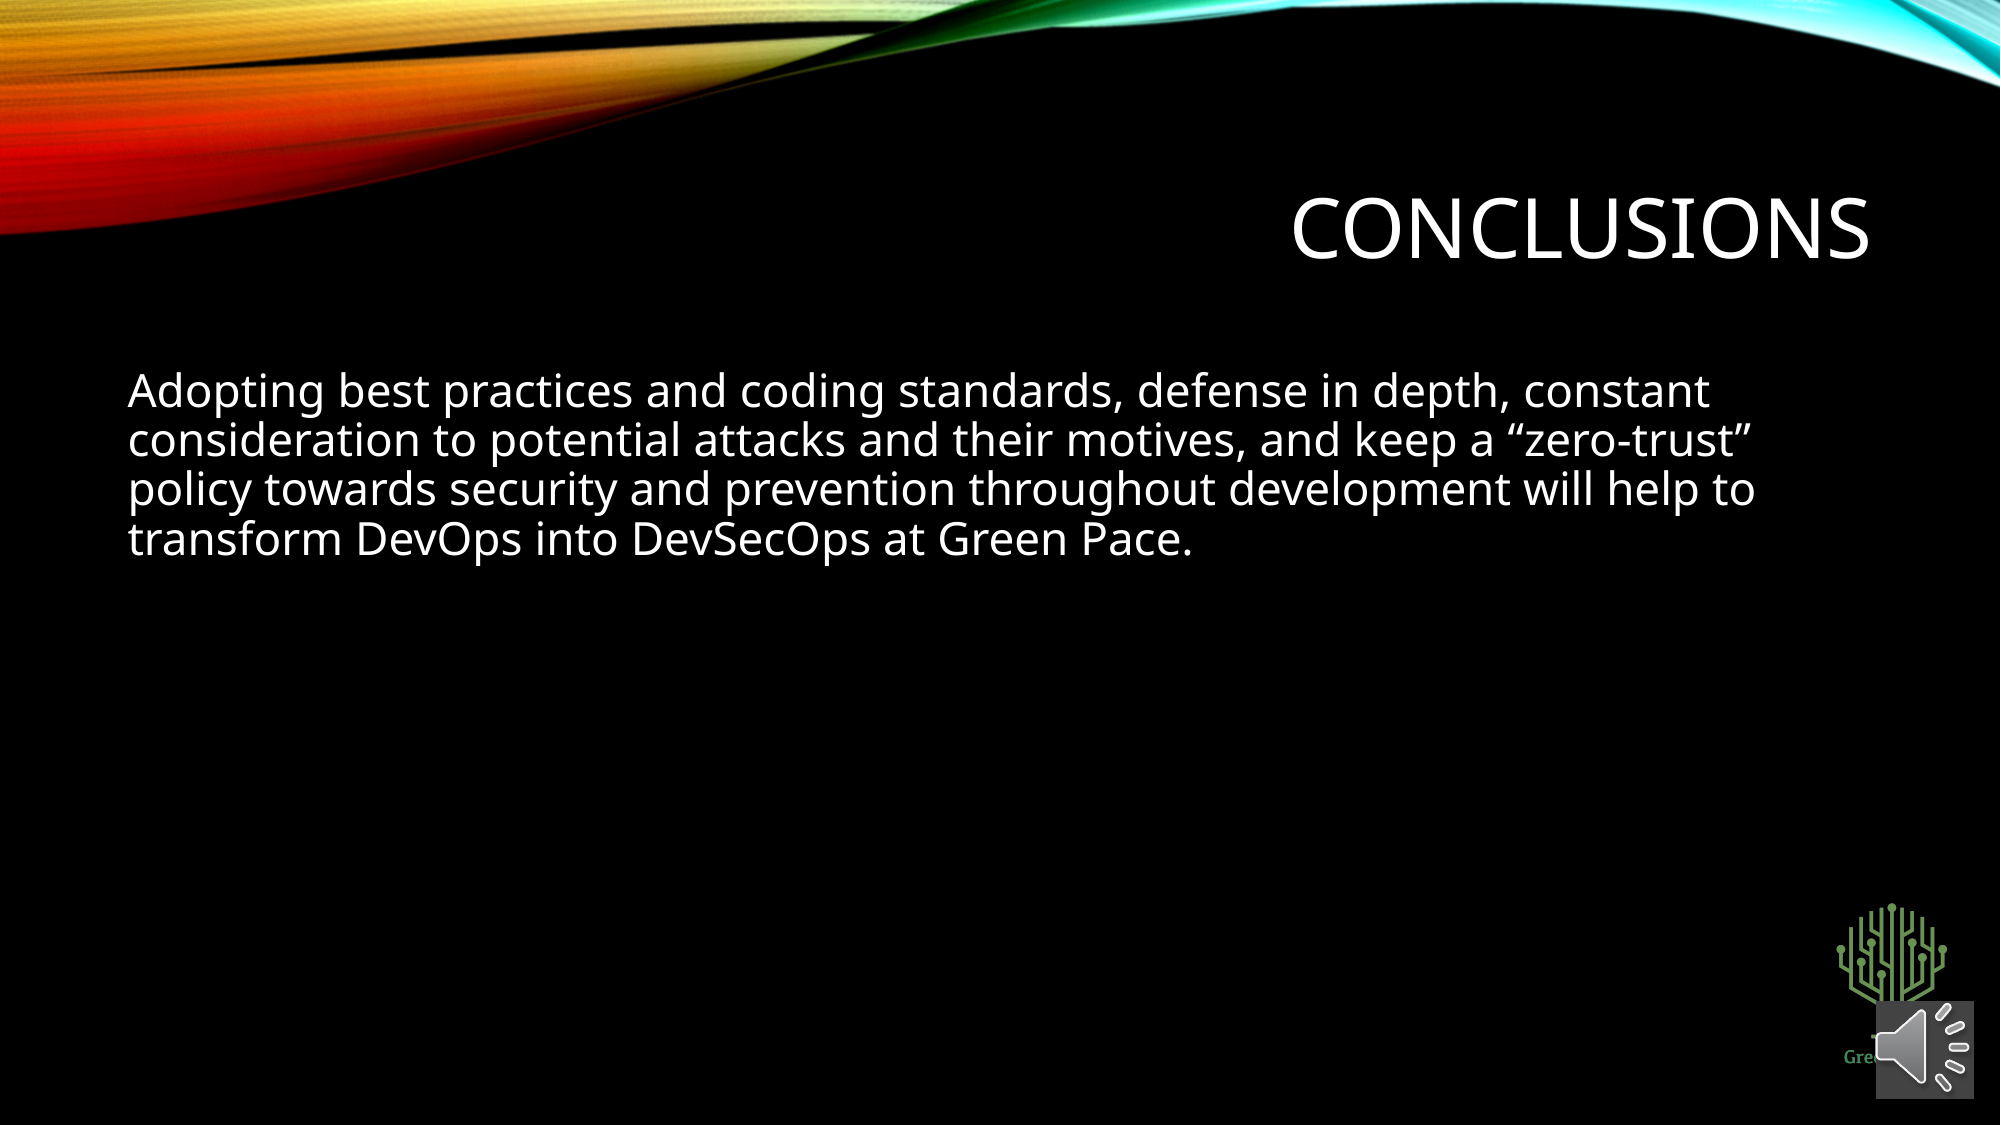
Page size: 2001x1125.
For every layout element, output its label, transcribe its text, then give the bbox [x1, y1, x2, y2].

picture [1817, 892, 1976, 1101]
list Adopting best practices and coding standards, defense in depth, constant consideration to potential attacks and their motives, and keep a “zero-trust” policy towards security and prevention throughout development will help to transform DevOps into DevSecOps at Green Pace. [112, 360, 1888, 1021]
title CONCLUSIONS [474, 125, 1888, 338]
picture [0, 0, 2000, 237]
